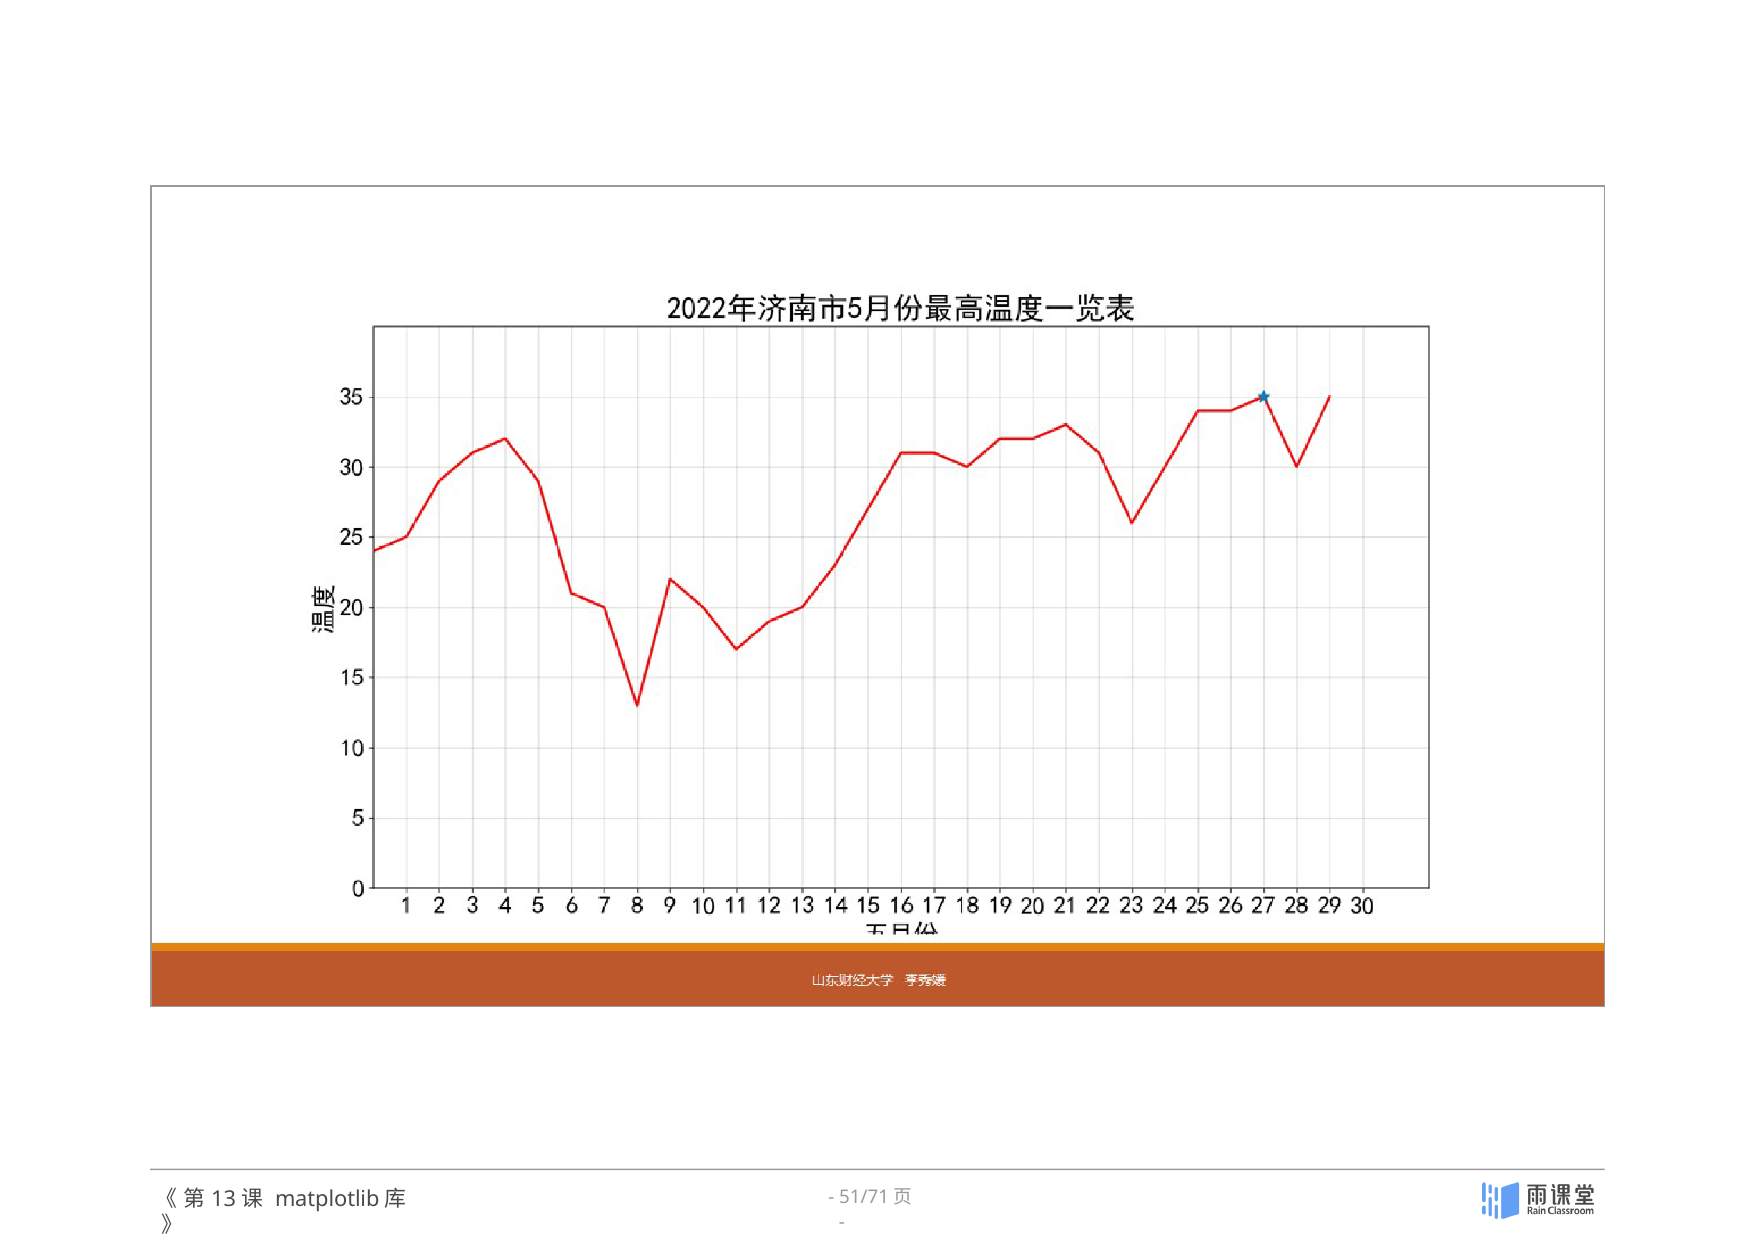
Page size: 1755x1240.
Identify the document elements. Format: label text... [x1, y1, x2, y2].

picture [1482, 1182, 1594, 1219]
slide_number - 10/71页 - [826, 1181, 929, 1240]
picture [149, 185, 1605, 1007]
footer 《 第13课 matplotlib库 》 [153, 1181, 421, 1240]
